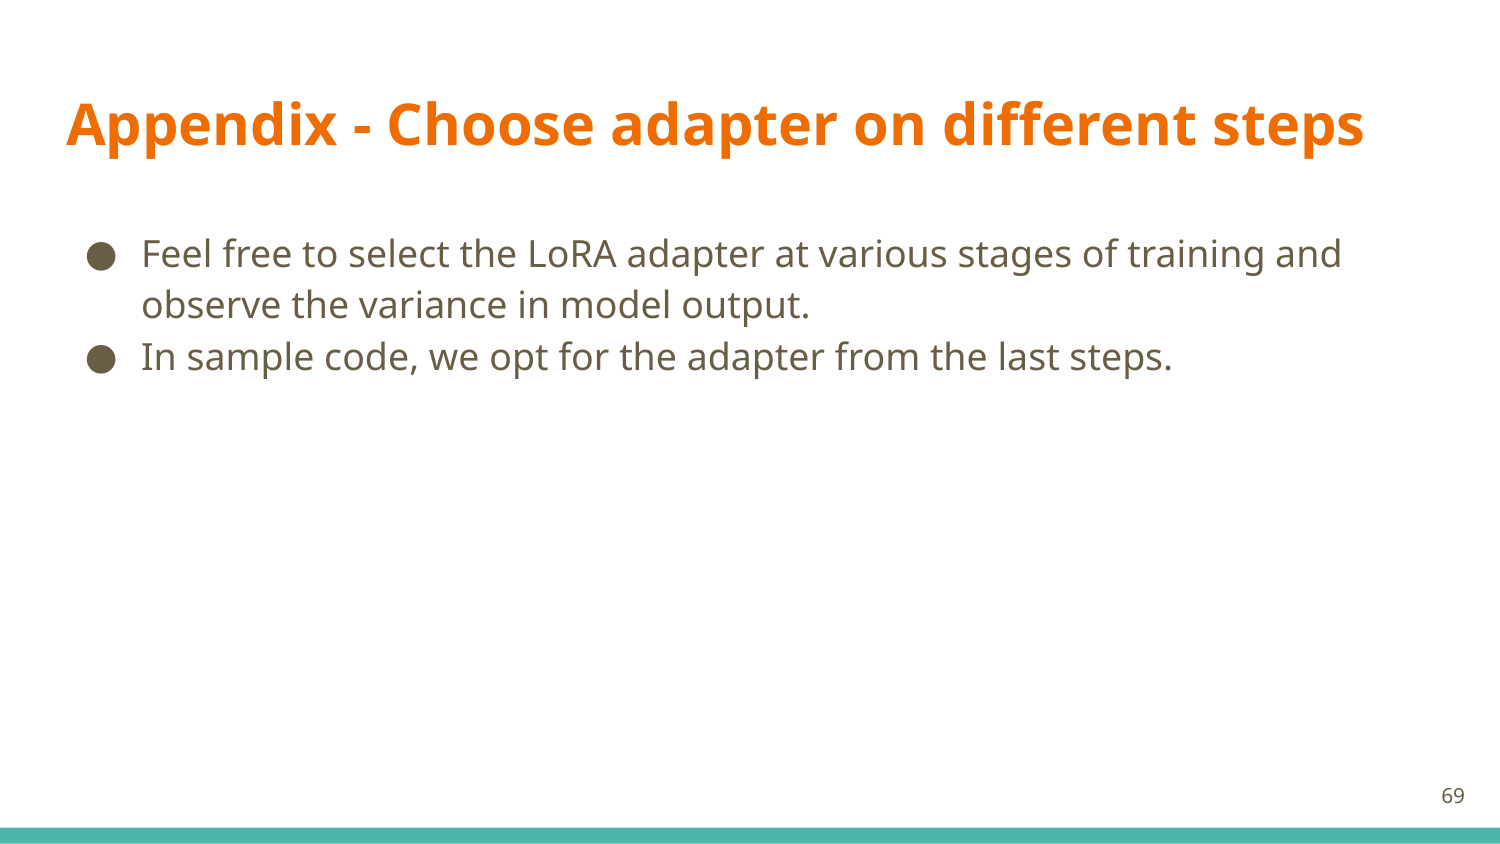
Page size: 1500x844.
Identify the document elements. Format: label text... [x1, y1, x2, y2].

title Appendix - Choose adapter on different steps [51, 72, 1449, 189]
list Feel free to select the LoRA adapter at various stages of training and observe the variance in model output. In sample code, we opt for the adapter from the last steps. [51, 207, 1449, 750]
slide_number ‹#› [1389, 764, 1480, 830]
